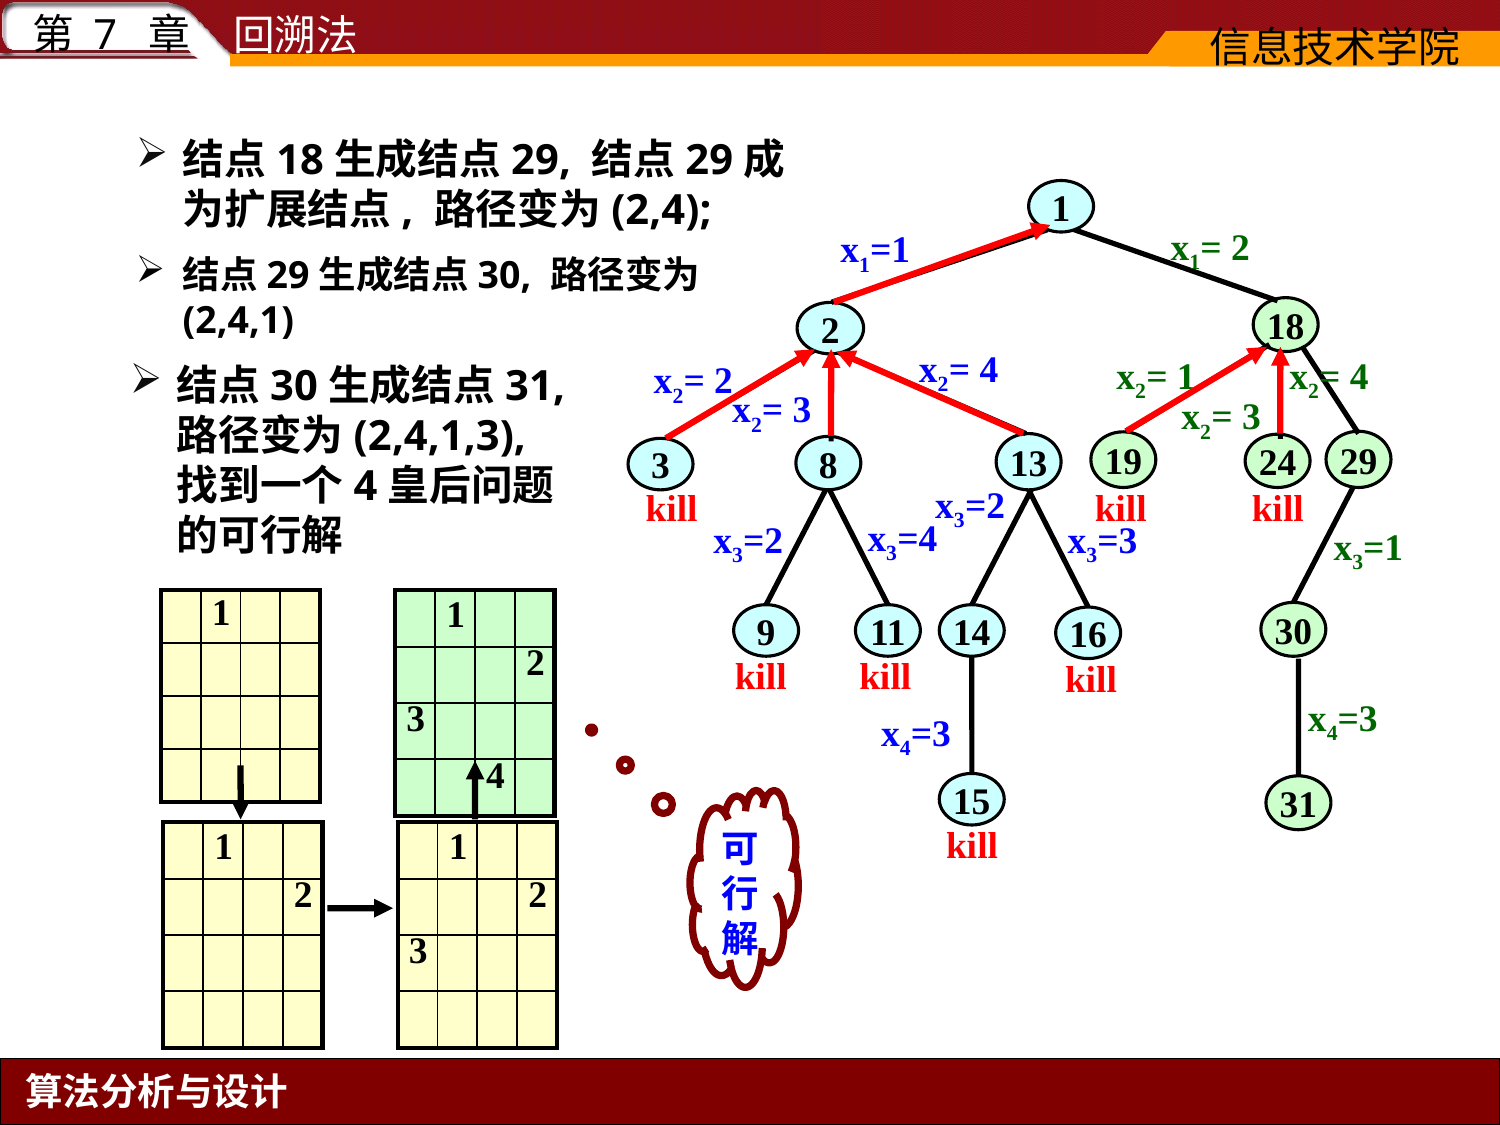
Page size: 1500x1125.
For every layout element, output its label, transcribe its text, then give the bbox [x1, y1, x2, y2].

table_header 1 [202, 592, 240, 642]
table_cell 2 [516, 648, 552, 702]
table_cell [516, 760, 552, 814]
table_header [163, 592, 200, 642]
table_header 1 [204, 824, 242, 878]
table_cell [438, 880, 476, 934]
table_cell [165, 992, 202, 1046]
text_box [327, 902, 393, 915]
table_cell [163, 697, 200, 748]
table_cell [284, 936, 320, 990]
table_header [518, 824, 555, 878]
table_header [241, 592, 279, 642]
table_header [281, 592, 318, 642]
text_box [1260, 487, 1436, 657]
table_cell [284, 992, 320, 1046]
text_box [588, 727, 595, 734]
table_cell [476, 648, 514, 702]
table_cell [478, 936, 516, 990]
table_cell [163, 644, 200, 695]
table_cell [204, 992, 242, 1046]
table_header [476, 592, 514, 646]
text_box [468, 760, 482, 820]
table_cell [400, 880, 437, 934]
table_cell 3 [400, 936, 437, 990]
table_header [516, 592, 552, 646]
table_cell [241, 750, 279, 800]
table_header [400, 824, 437, 878]
table_header 1 [438, 824, 476, 878]
table_cell 3 [397, 704, 434, 758]
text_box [627, 180, 1351, 875]
table_header [284, 824, 320, 878]
table_header 1 [436, 592, 474, 646]
table_cell [244, 936, 282, 990]
table_cell 2 [518, 880, 555, 934]
table_cell [516, 704, 552, 758]
table_cell [436, 704, 474, 758]
text_box 结点18生成结点29, 结点29成为扩展结点, 路径变为(2,4); [121, 125, 829, 240]
table_cell [204, 936, 242, 990]
table_cell [397, 760, 434, 814]
table_cell [241, 697, 279, 748]
table_cell [436, 648, 474, 702]
table_cell [438, 992, 476, 1046]
table_cell [241, 644, 279, 695]
table_cell [202, 644, 240, 695]
table_cell [397, 648, 434, 702]
text_box 结点30生成结点31, 路径变为(2,4,1,3), 找到一个4皇后问题的可行解 [115, 351, 601, 567]
table_cell [244, 880, 282, 934]
table_header [478, 824, 516, 878]
table_cell [436, 760, 474, 814]
table_cell 2 [284, 880, 320, 934]
text_box 结点29生成结点30, 路径变为(2,4,1) [121, 243, 622, 349]
table_cell [478, 992, 516, 1046]
table_cell [165, 936, 202, 990]
table_cell [202, 697, 240, 748]
table_cell [165, 880, 202, 934]
table_header [397, 592, 434, 646]
table_header [165, 824, 202, 878]
table_cell [400, 992, 437, 1046]
table_cell [281, 644, 318, 695]
text_box [234, 765, 247, 820]
text_box 可行解 [689, 883, 799, 988]
picture [0, 0, 1500, 59]
table_cell [476, 704, 514, 758]
table_cell [518, 992, 555, 1046]
table_cell [202, 750, 240, 800]
table_cell [518, 936, 555, 990]
table_cell [244, 992, 282, 1046]
table_cell [478, 880, 516, 934]
table_cell [163, 750, 200, 800]
table_header [244, 824, 282, 878]
table_cell [438, 936, 476, 990]
table_cell [281, 697, 318, 748]
table_cell [281, 750, 318, 800]
table_cell [204, 880, 242, 934]
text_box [1355, 666, 1418, 830]
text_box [1274, 344, 1400, 485]
table_cell 4 [476, 760, 514, 814]
